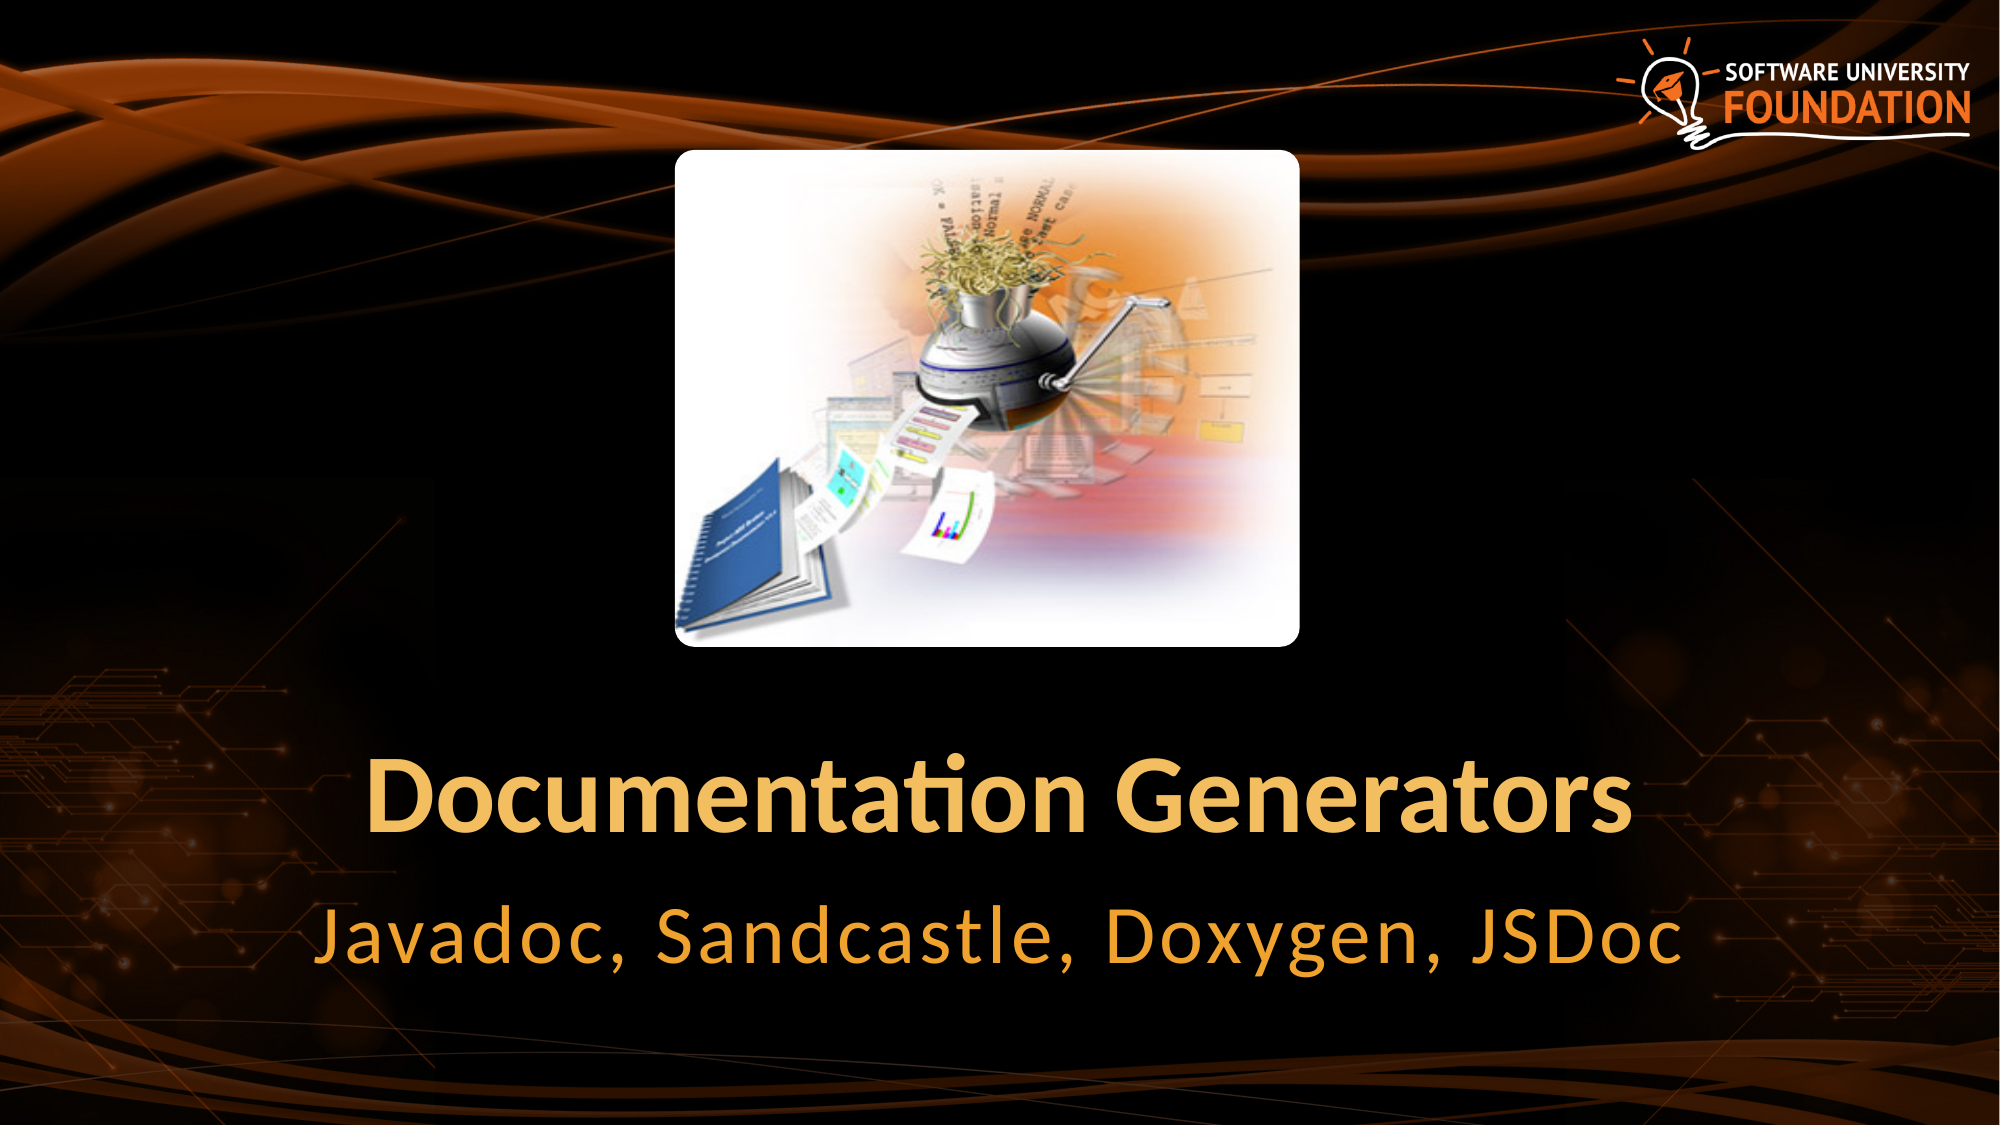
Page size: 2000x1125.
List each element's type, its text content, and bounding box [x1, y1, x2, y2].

title Documentation Generators [99, 727, 1900, 863]
subtitle Javadoc, Sandcastle, Doxygen, JSDoc [99, 869, 1900, 987]
picture [0, 0, 2000, 1125]
